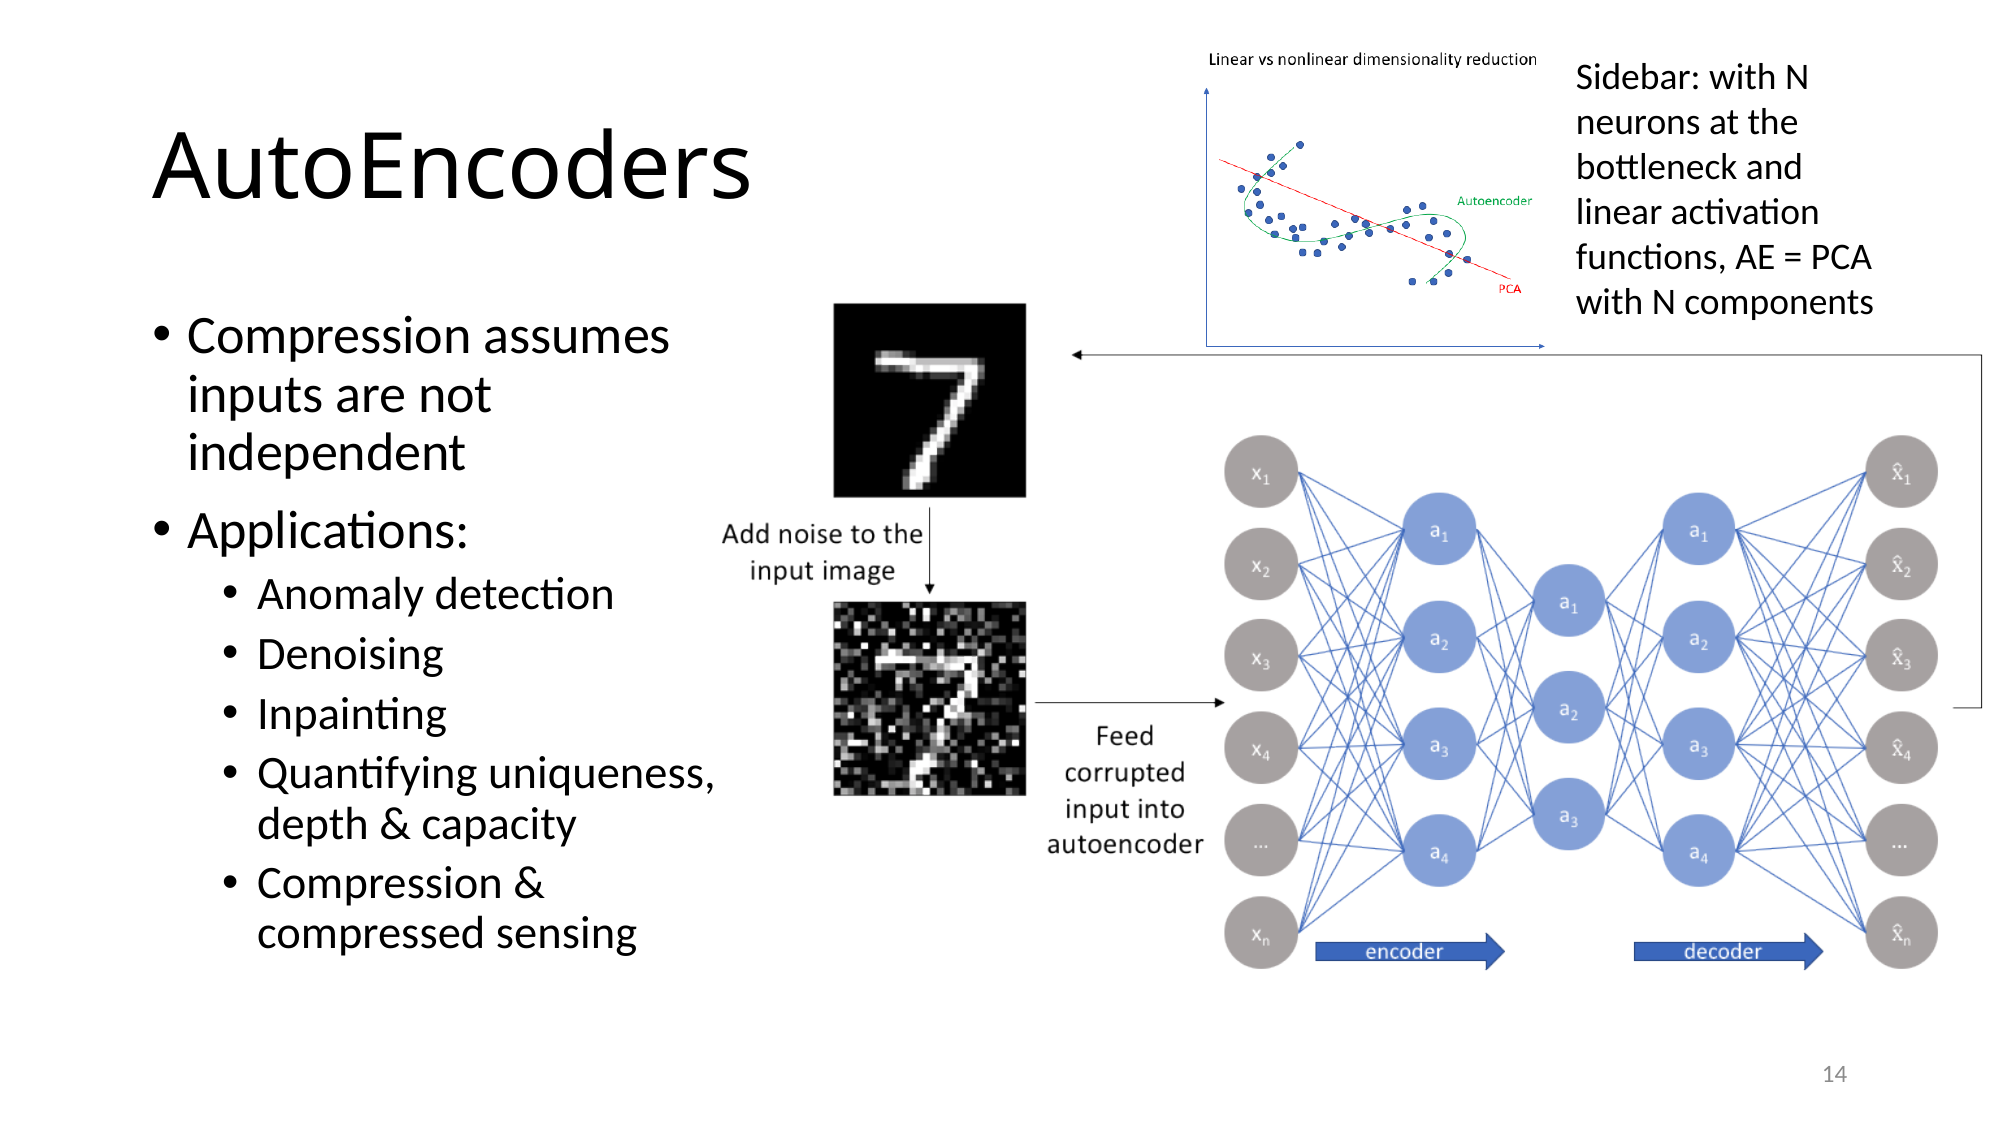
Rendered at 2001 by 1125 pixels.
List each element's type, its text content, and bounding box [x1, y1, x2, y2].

text_box Sidebar: with N neurons at the bottleneck and linear activation functions, AE = PCA with N components [1612, 44, 1913, 262]
picture [1143, 0, 1612, 403]
slide_number 14 [1412, 1042, 1863, 1103]
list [685, 262, 2000, 977]
text_box Compression assumes inputs are not independent Applications: Anomaly detection Denoising Inpainting Quantifying uniqueness, depth & capacity Compression & compressed sensing [137, 299, 735, 1014]
title AutoEncoders [137, 59, 1143, 278]
